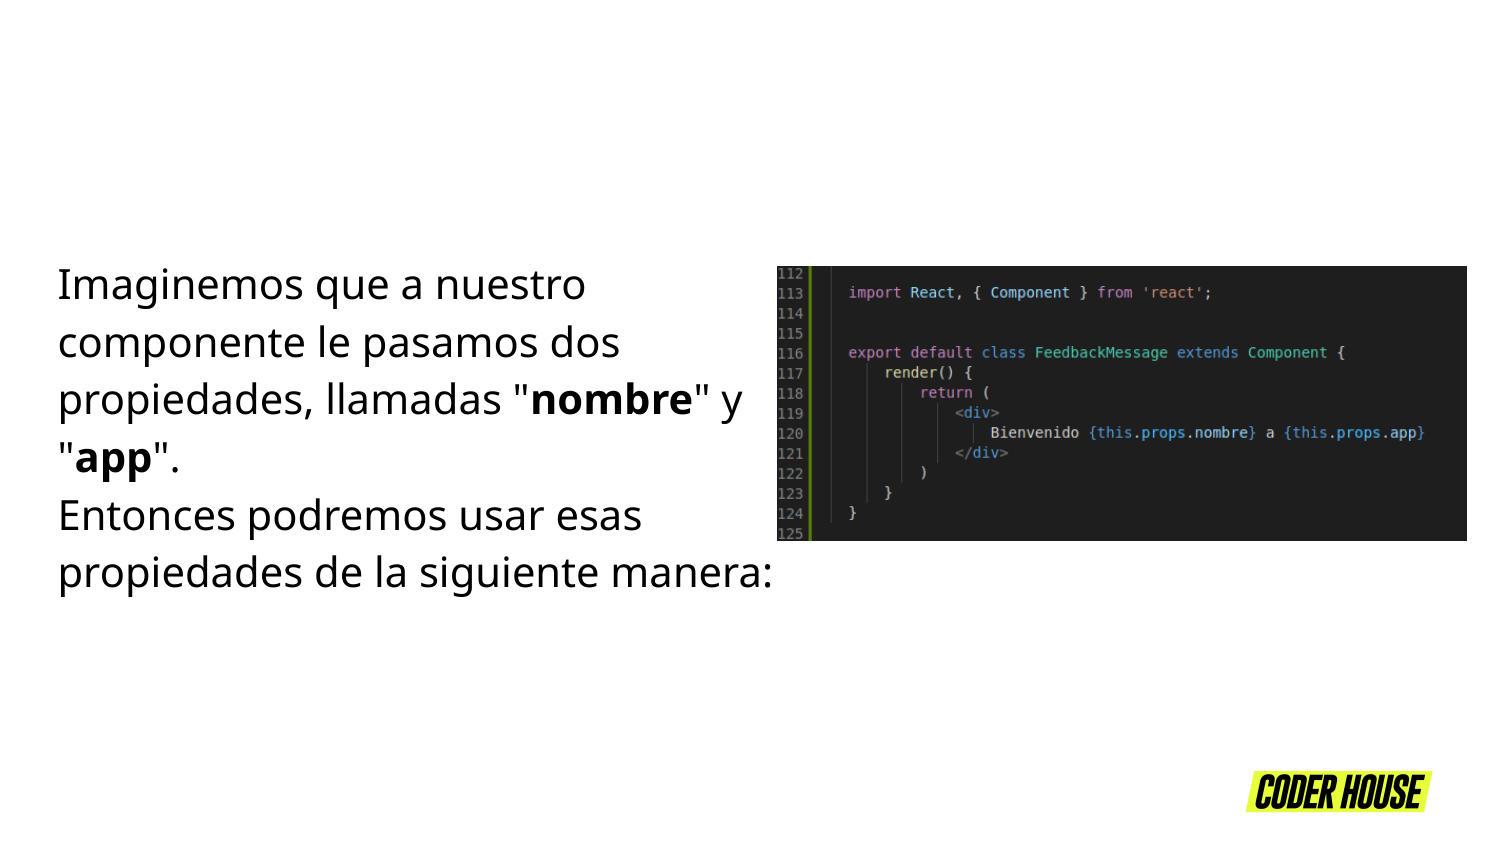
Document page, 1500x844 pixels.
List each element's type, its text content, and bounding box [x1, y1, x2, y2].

text_box Imaginemos que a nuestro componente le pasamos dos propiedades, llamadas "nombre" y "app". Entonces podremos usar esas propiedades de la siguiente manera: [42, 235, 794, 511]
picture [777, 265, 1468, 541]
picture [1241, 764, 1437, 819]
